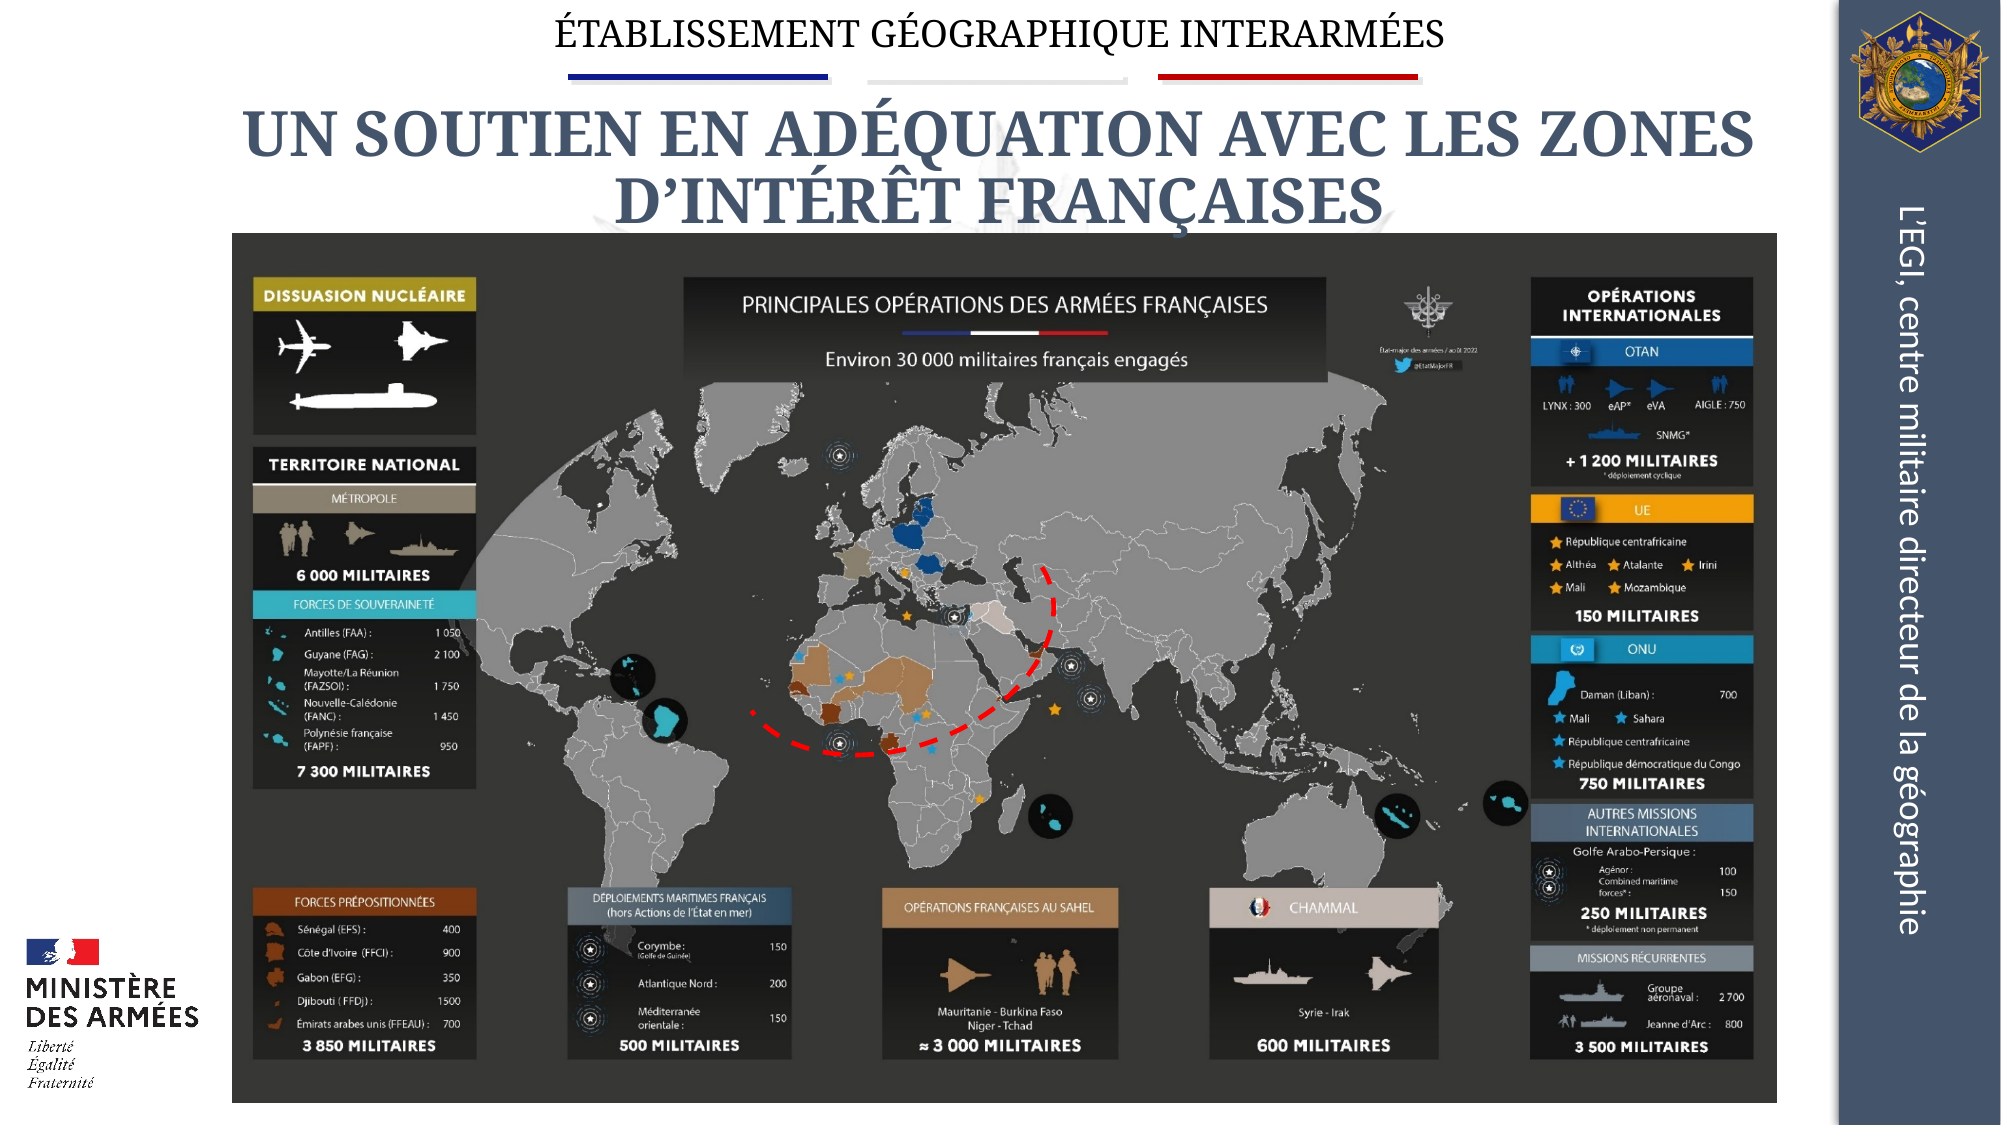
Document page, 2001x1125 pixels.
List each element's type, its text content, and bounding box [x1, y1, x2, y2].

title UN SOUTIEN EN ADÉQUATION AVEC LES ZONES D’INTÉRÊT FRANÇAISES [137, 107, 1863, 232]
picture [0, 912, 224, 1114]
picture [232, 233, 1777, 1103]
text_box L’EGI, centre militaire directeur de la géographie [1885, 190, 1945, 1125]
picture [1850, 11, 1989, 153]
